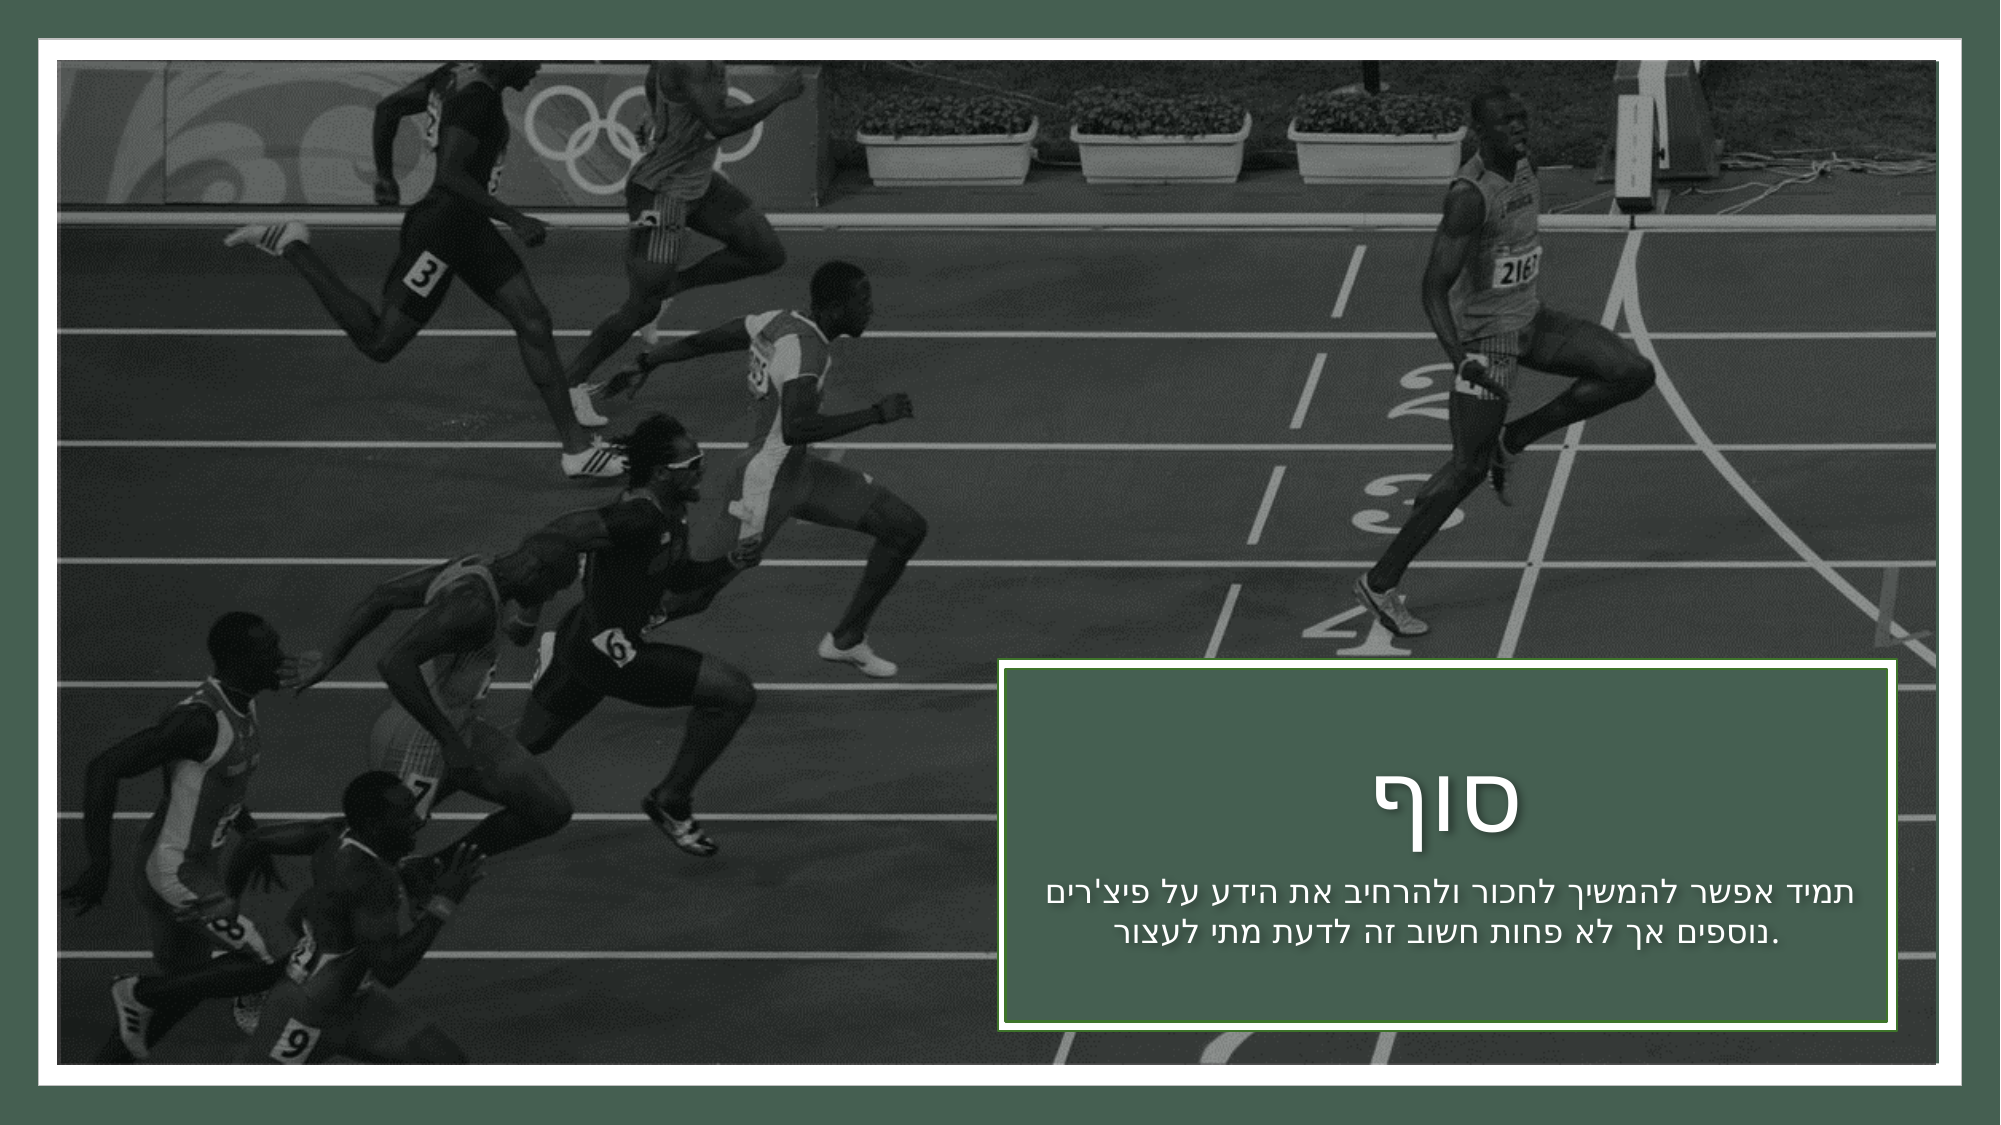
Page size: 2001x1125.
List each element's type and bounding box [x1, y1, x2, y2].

picture [57, 60, 1936, 1065]
